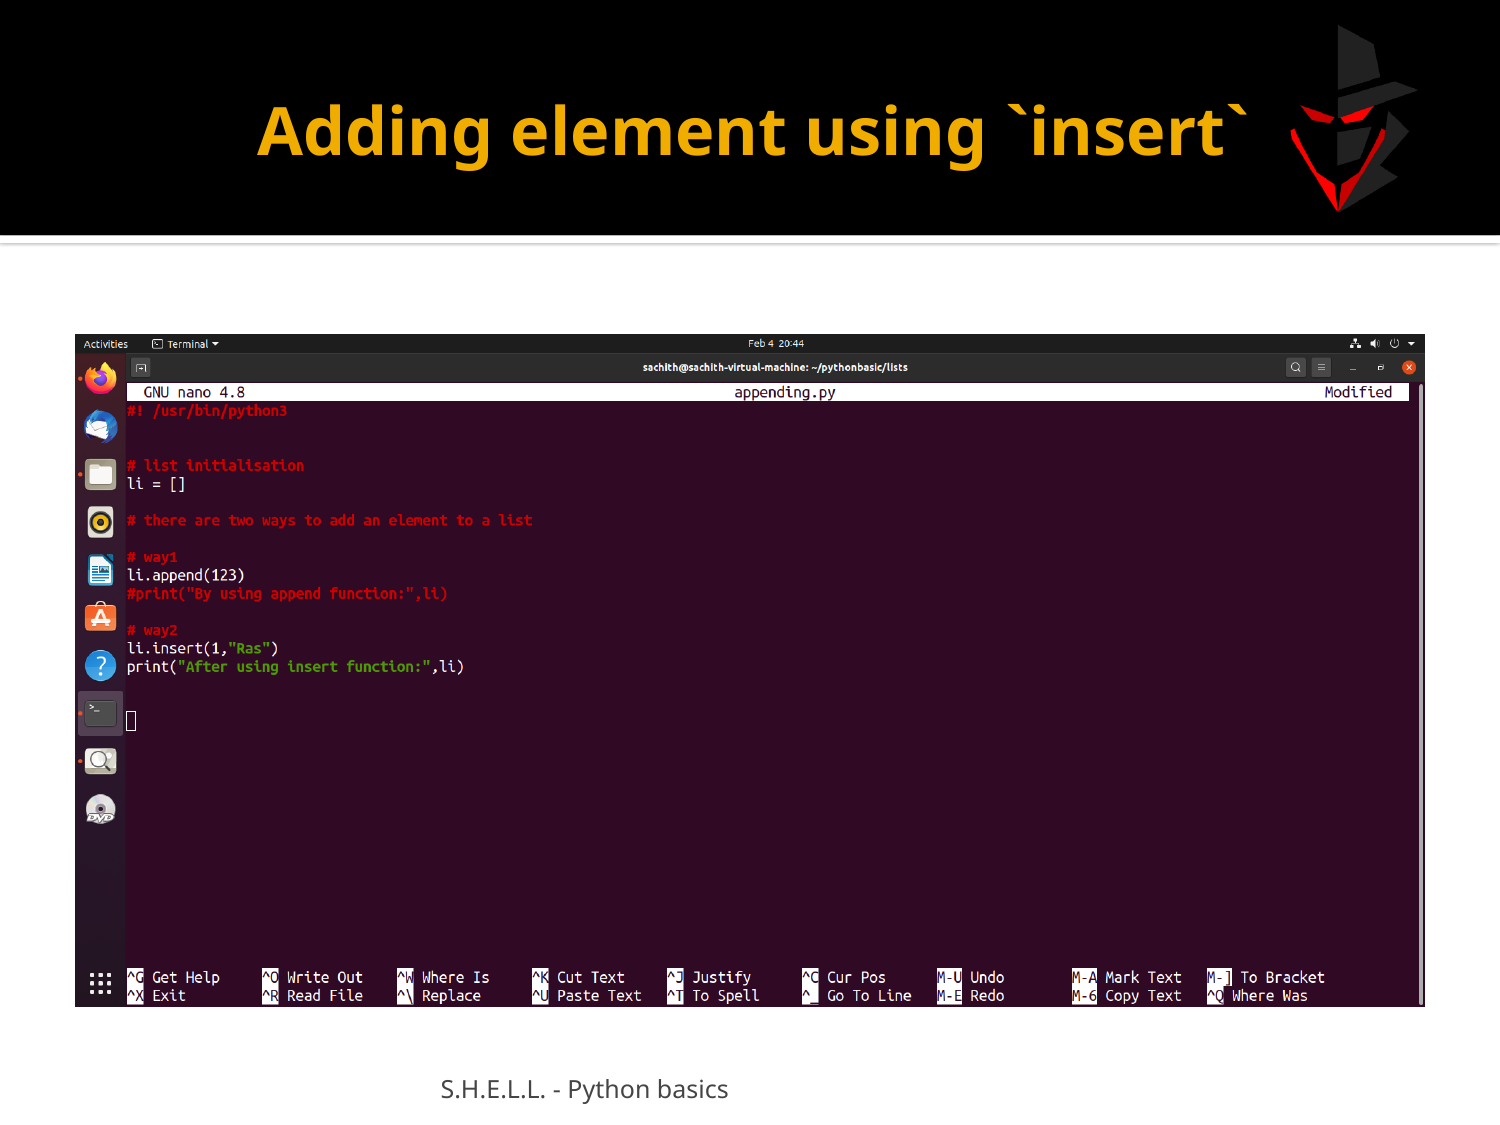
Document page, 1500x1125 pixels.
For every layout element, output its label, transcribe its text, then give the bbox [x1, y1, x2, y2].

title Adding element using `insert` [75, 25, 1425, 231]
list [74, 334, 1425, 1007]
footer S.H.E.L.L. - Python basics [433, 1062, 1337, 1108]
